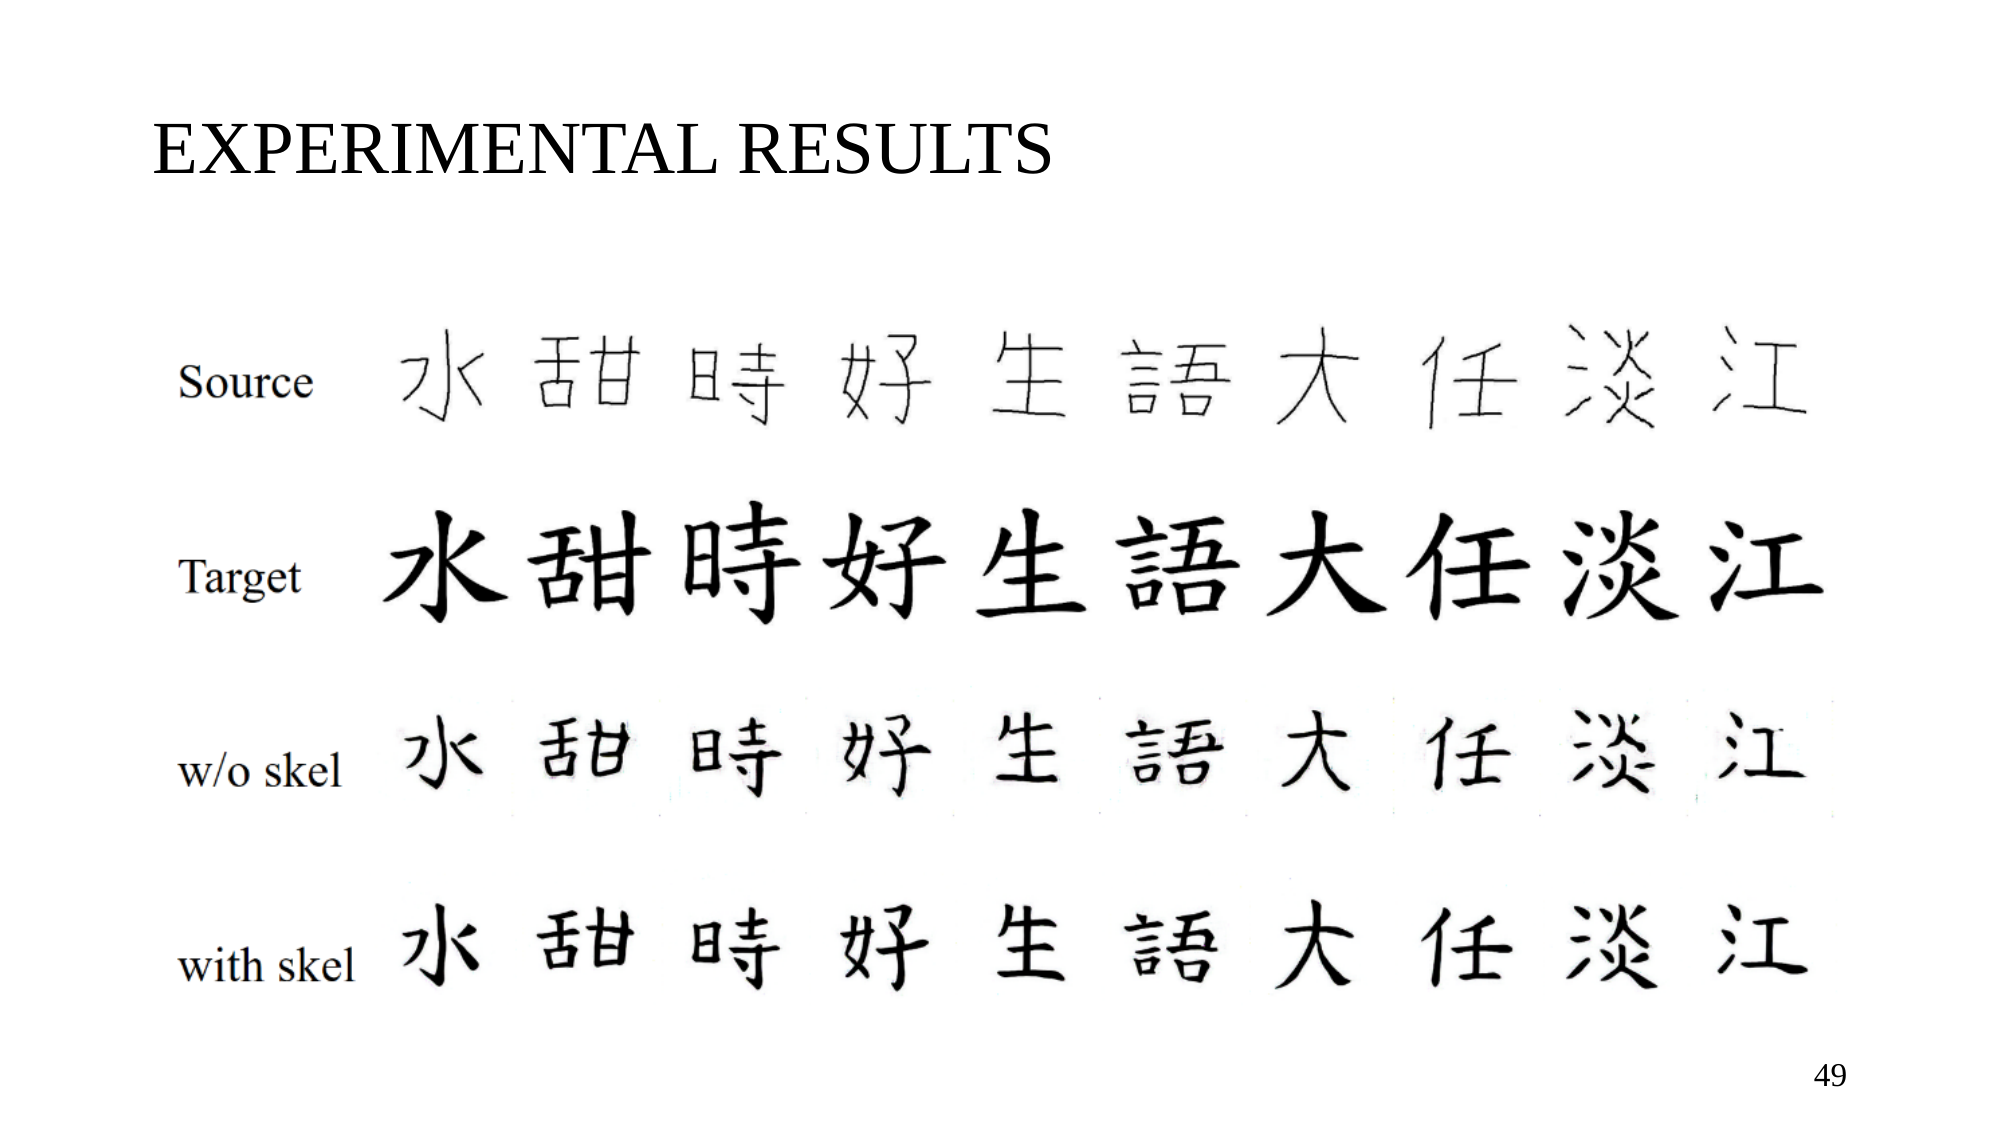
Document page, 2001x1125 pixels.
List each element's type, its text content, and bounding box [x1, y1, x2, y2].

picture [148, 301, 1852, 1023]
slide_number 49 [1412, 1042, 1863, 1103]
title EXPERIMENTAL RESULTS [137, 59, 1863, 238]
